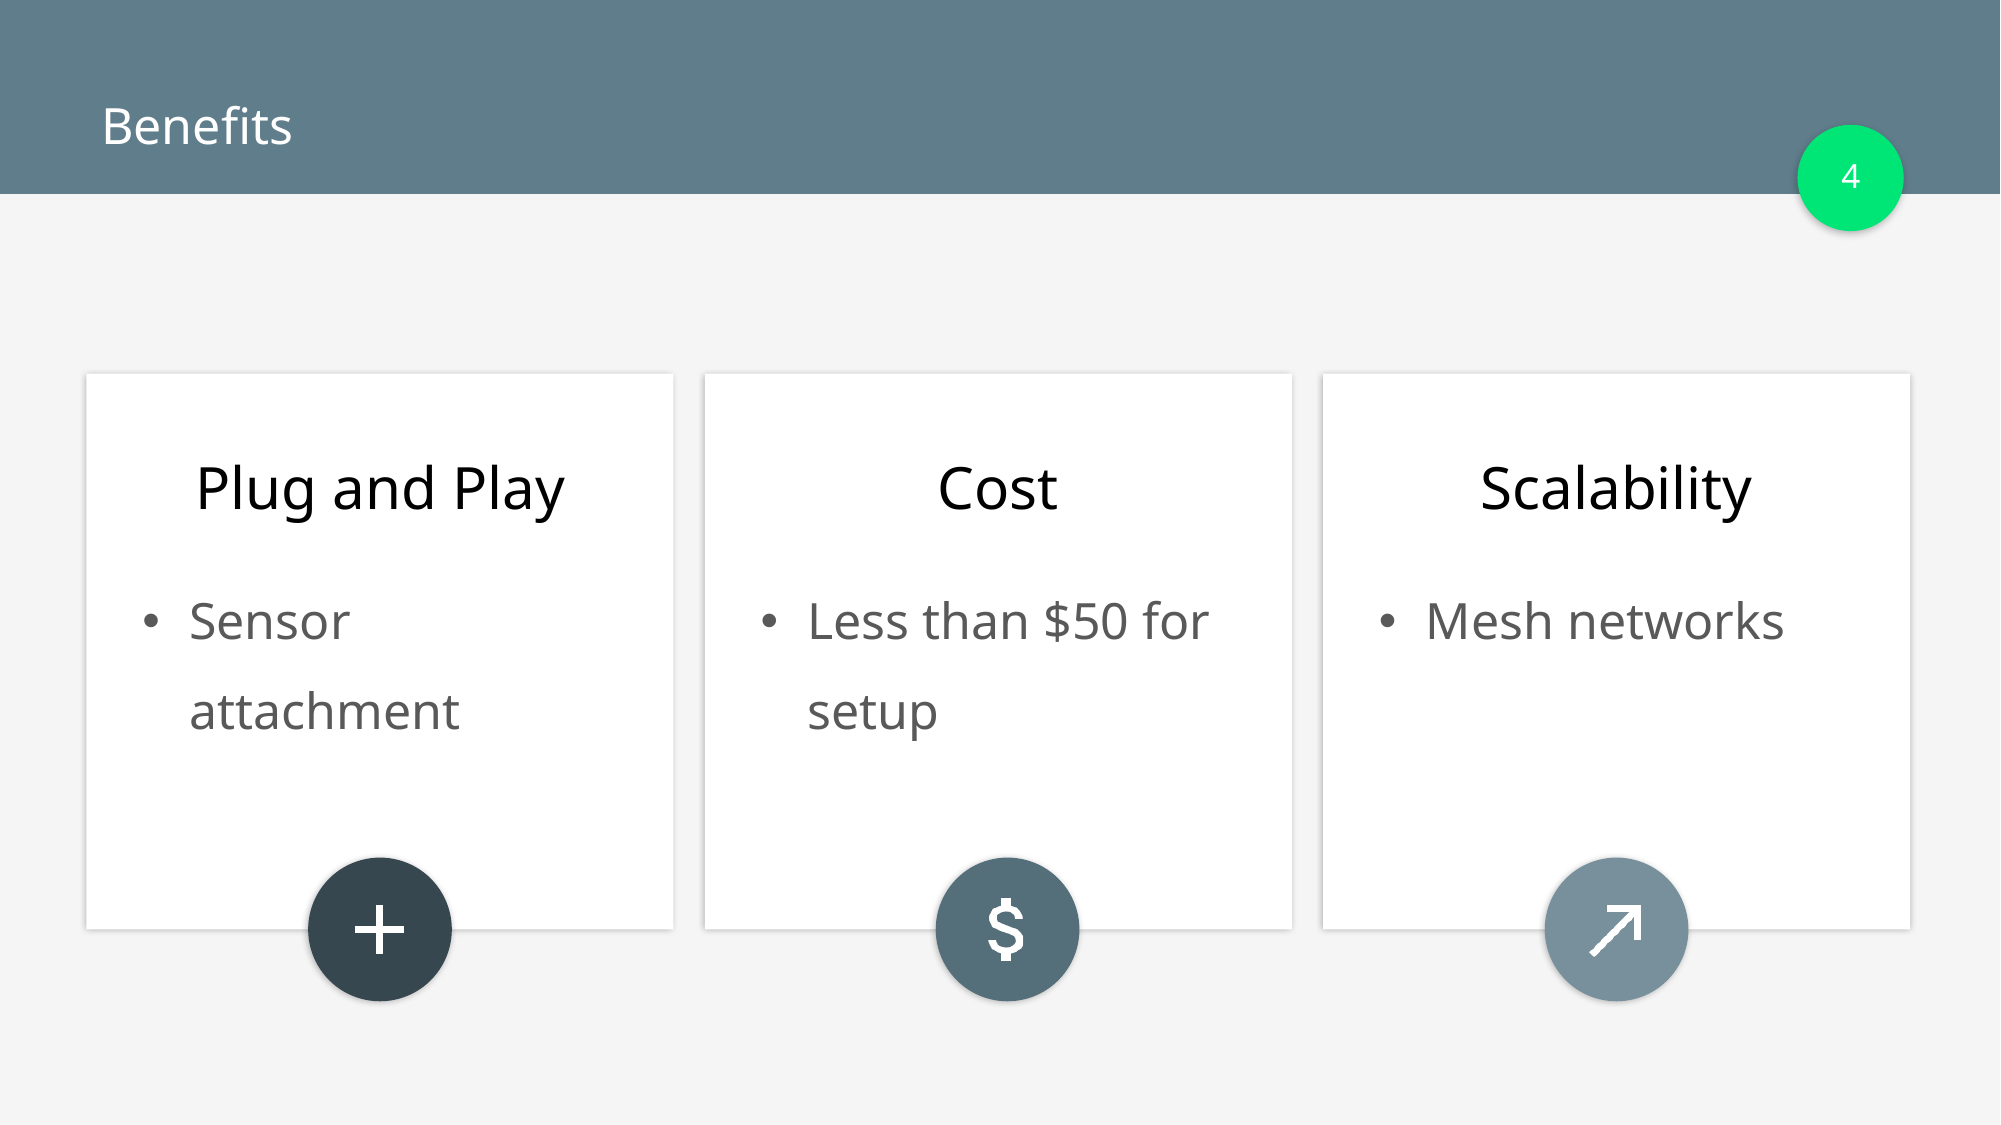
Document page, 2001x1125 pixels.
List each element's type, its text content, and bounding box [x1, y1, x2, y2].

slide_number 4 [1791, 148, 1911, 209]
text_box [1322, 372, 1911, 930]
text_box Scalability [1364, 429, 1869, 529]
picture [1575, 887, 1658, 971]
text_box [704, 372, 1293, 930]
text_box [934, 856, 1081, 1003]
text_box Less than $50 for setup [745, 552, 1251, 748]
picture [337, 887, 421, 971]
text_box Sensor attachment [127, 552, 633, 748]
text_box Cost [745, 429, 1251, 529]
text_box [307, 856, 453, 1003]
picture [966, 887, 1049, 971]
text_box Mesh networks [1364, 552, 1869, 658]
text_box Plug and Play [127, 429, 633, 529]
text_box [85, 372, 674, 930]
text_box [1543, 856, 1690, 1003]
title Benefits [86, 94, 1929, 165]
